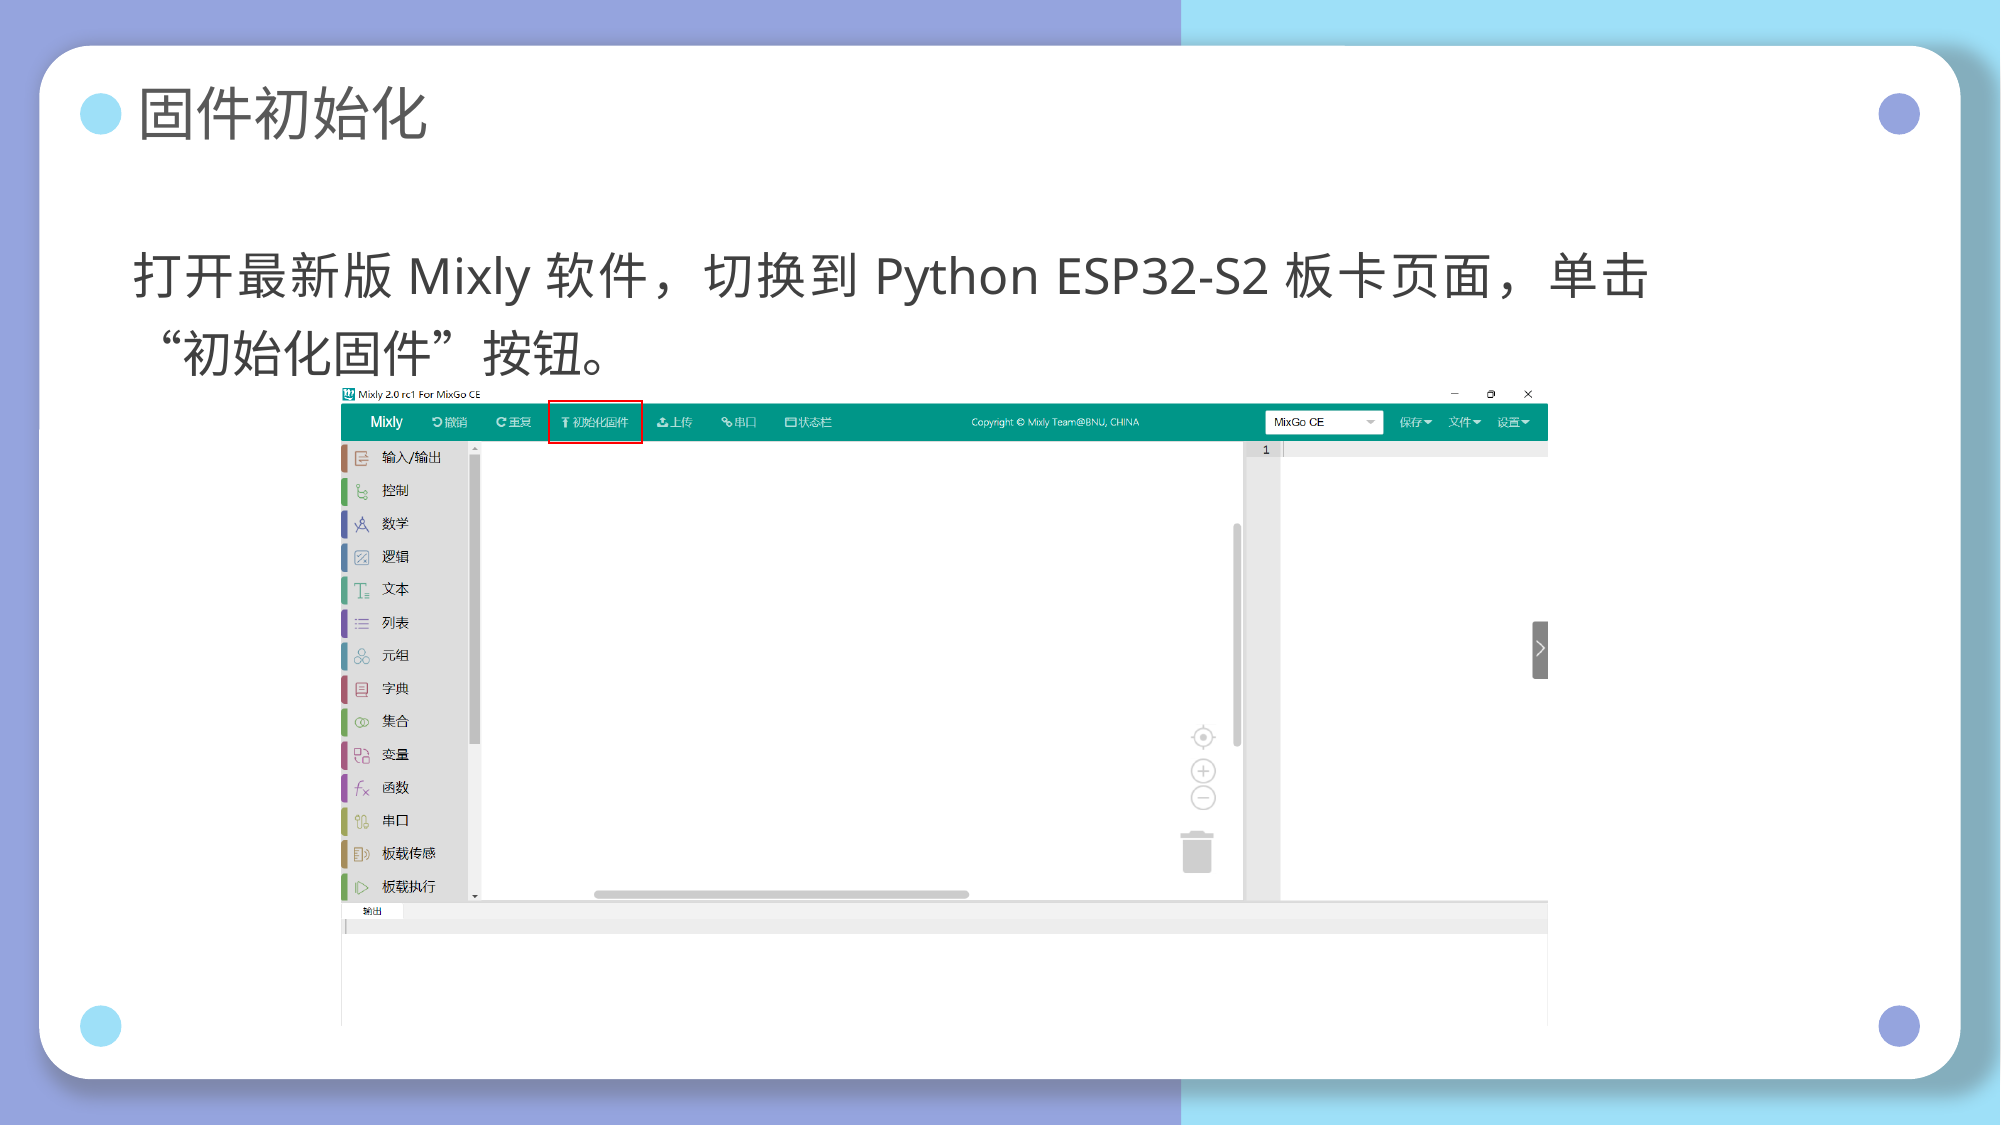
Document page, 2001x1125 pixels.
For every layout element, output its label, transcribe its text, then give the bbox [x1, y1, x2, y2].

text_box 打开最新版Mixly软件，切换到Python ESP32-S2板卡页面，单击“初始化固件”按钮。 [117, 218, 1667, 390]
title 固件初始化 [137, 77, 976, 157]
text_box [341, 385, 1548, 1026]
